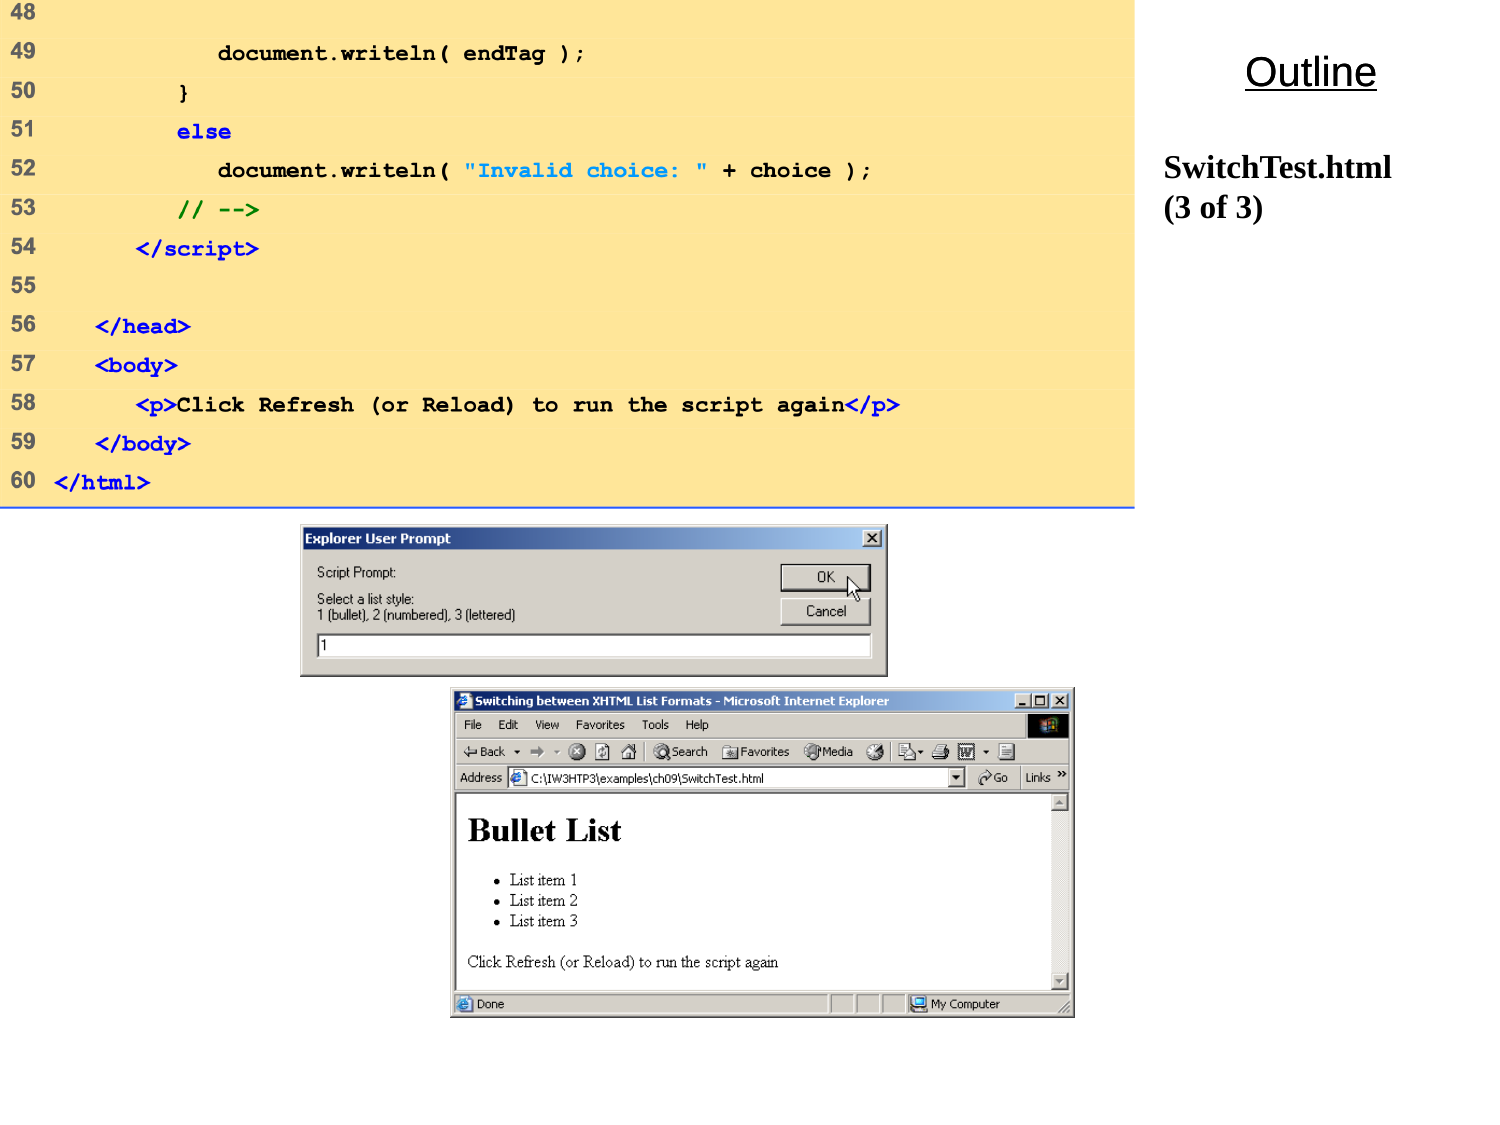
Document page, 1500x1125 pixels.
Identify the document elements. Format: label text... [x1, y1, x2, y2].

picture [449, 687, 1076, 1018]
title SwitchTest.html (3 of 3) [1155, 136, 1495, 1038]
picture [0, 0, 1136, 677]
